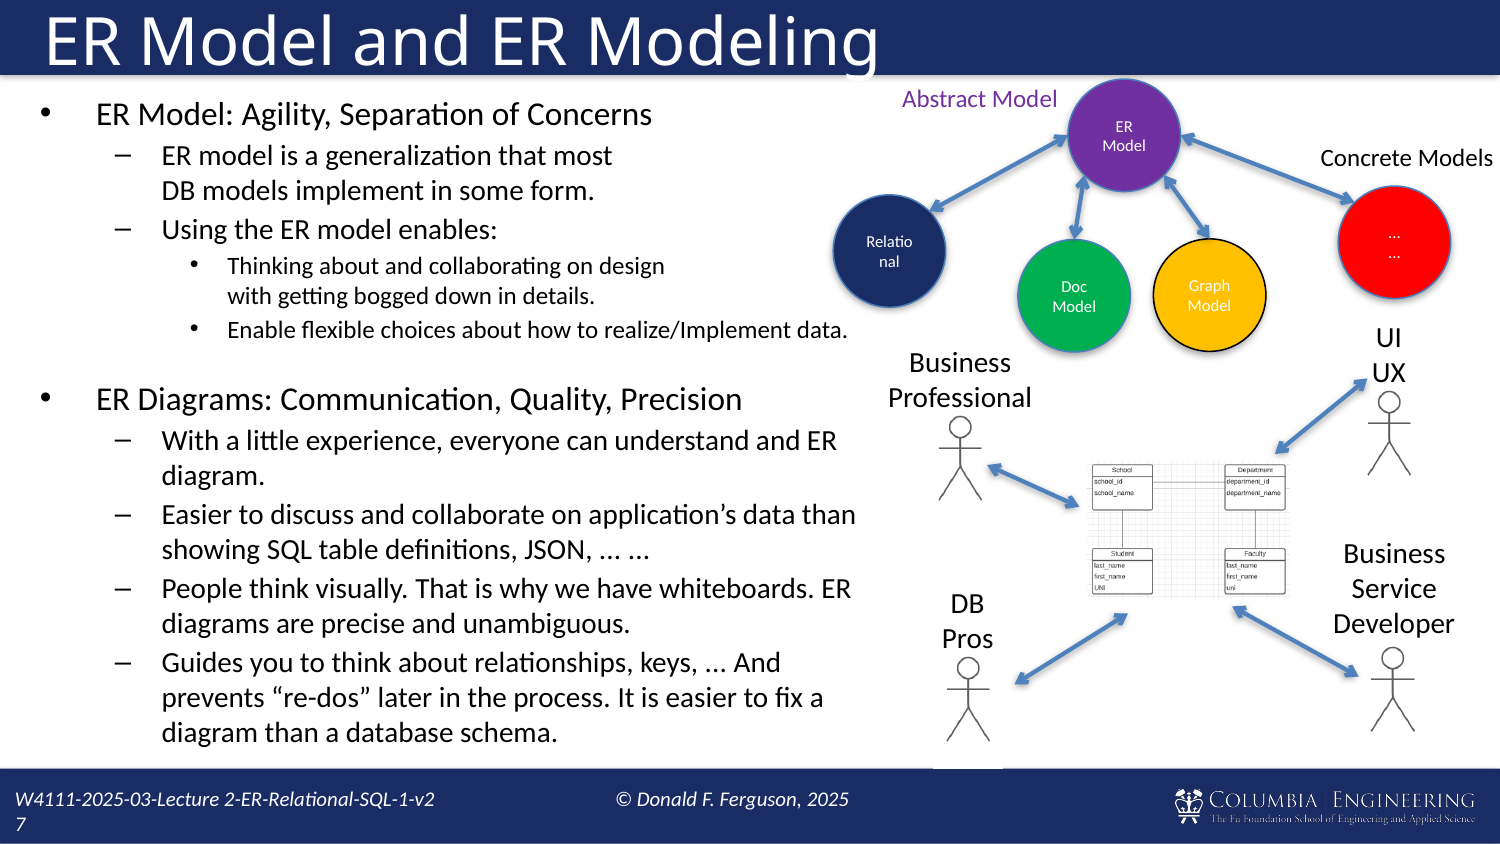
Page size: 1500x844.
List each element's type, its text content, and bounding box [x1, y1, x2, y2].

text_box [1353, 310, 1424, 503]
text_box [928, 135, 1069, 212]
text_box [1014, 613, 1129, 685]
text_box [1274, 378, 1368, 455]
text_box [872, 335, 1049, 528]
text_box Graph Model [1152, 238, 1267, 353]
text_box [1180, 135, 1355, 203]
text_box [1073, 174, 1085, 240]
title ER Model and ER Modeling [28, 0, 1450, 73]
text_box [986, 464, 1080, 507]
picture [1357, 631, 1428, 759]
text_box Doc Model [1017, 239, 1132, 353]
text_box Relational [832, 194, 947, 309]
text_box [926, 576, 1010, 769]
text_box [1231, 606, 1359, 677]
picture [1086, 461, 1290, 600]
text_box ... ... [1337, 185, 1452, 300]
text_box Abstract Model [887, 75, 1073, 121]
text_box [1163, 174, 1210, 240]
text_box ER Model [1067, 78, 1182, 193]
text_box Business Service Developer [1318, 527, 1471, 648]
text_box Concrete Models [1352, 133, 1500, 179]
list ER Model: Agility, Separation of Concerns ER model is a generalization that most DB models implement in some form. Using the ER model enables: Thinking about and collaborating on design with getting bogged down in details. Enable flexible choices about how to realize/Implement data. ER Diagrams: Communication, Quality, Precision With a little experience, everyone can understand and ER diagram. Easier to discuss and collaborate on application’s data than showing SQL table definitions, JSON, ... ... People think visually. That is why we have whiteboards. ER diagrams are precise and unambiguous. Guides you to think about relationships, keys, ... And prevents “re-dos” later in the process. It is easier to fix a diagram than a database schema. [24, 84, 885, 760]
